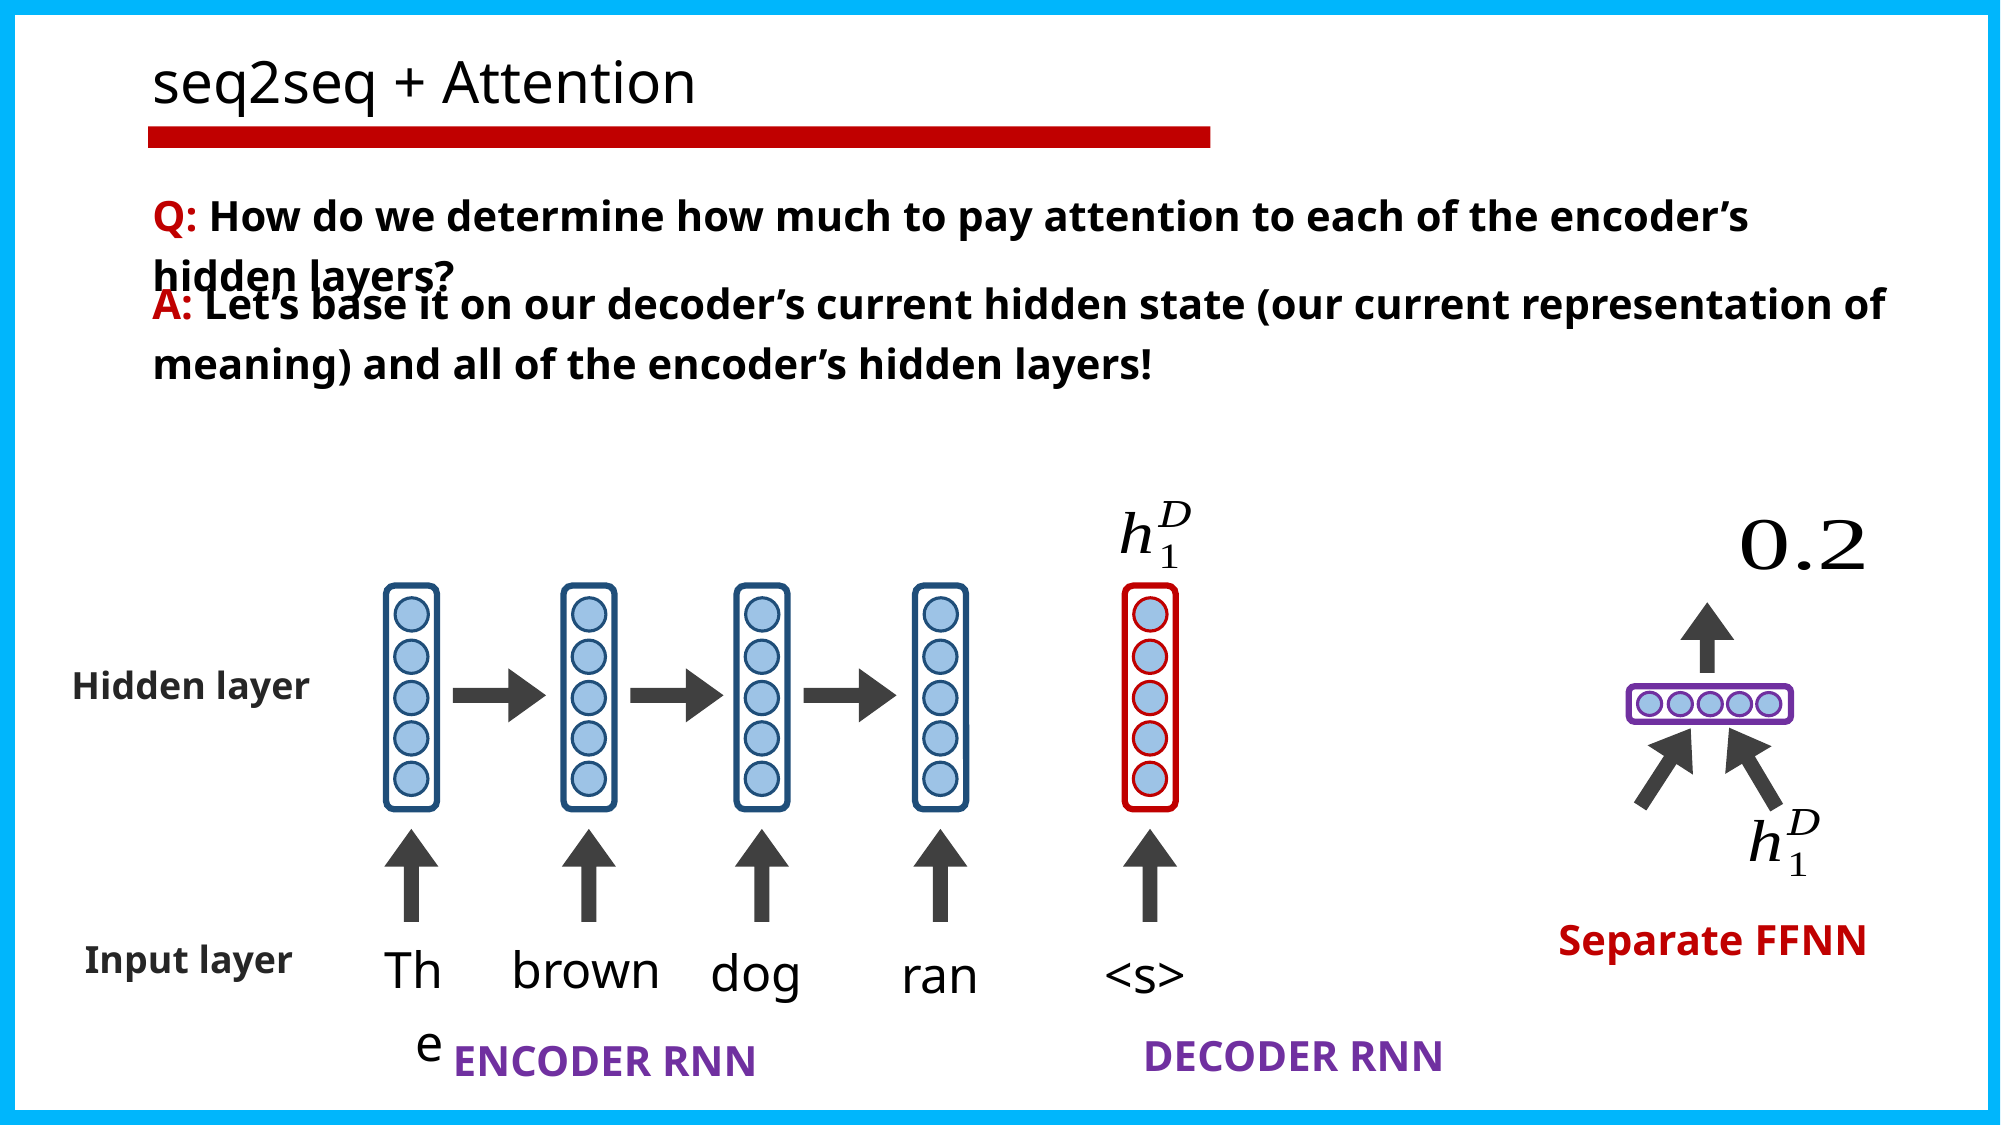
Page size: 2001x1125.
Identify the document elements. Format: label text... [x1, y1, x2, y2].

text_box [1628, 686, 1791, 722]
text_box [650, 671, 828, 723]
text_box [911, 827, 970, 923]
text_box Input layer [57, 919, 309, 997]
text_box Separate FFNN [1503, 896, 1924, 974]
text_box [1632, 726, 1695, 812]
text_box dog [654, 921, 858, 1005]
text_box [559, 827, 618, 919]
text_box brown [484, 919, 688, 1003]
text_box <s> [1086, 924, 1205, 1007]
text_box Hidden layer [40, 645, 326, 724]
text_box [684, 666, 692, 671]
text_box DECODER RNN [1083, 1012, 1505, 1090]
text_box ran [838, 923, 1043, 1007]
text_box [299, 671, 477, 723]
text_box [857, 666, 865, 671]
text_box Q: How do we determine how much to pay attention to each of the encoder’s hidden layers? [137, 172, 1908, 250]
text_box ENCODER RNN [394, 1017, 816, 1095]
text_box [477, 671, 650, 723]
text_box The [343, 919, 459, 1003]
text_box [1038, 671, 1263, 723]
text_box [828, 671, 1038, 723]
text_box [382, 827, 441, 919]
text_box [1724, 726, 1785, 813]
text_box A: Let’s base it on our decoder’s current hidden state (our current representation of meaning) and all of the encoder’s hidden layers! [137, 260, 1908, 400]
text_box [732, 827, 791, 921]
text_box [1121, 827, 1180, 923]
text_box [1678, 600, 1737, 674]
title seq2seq + Attention [137, 45, 1605, 158]
